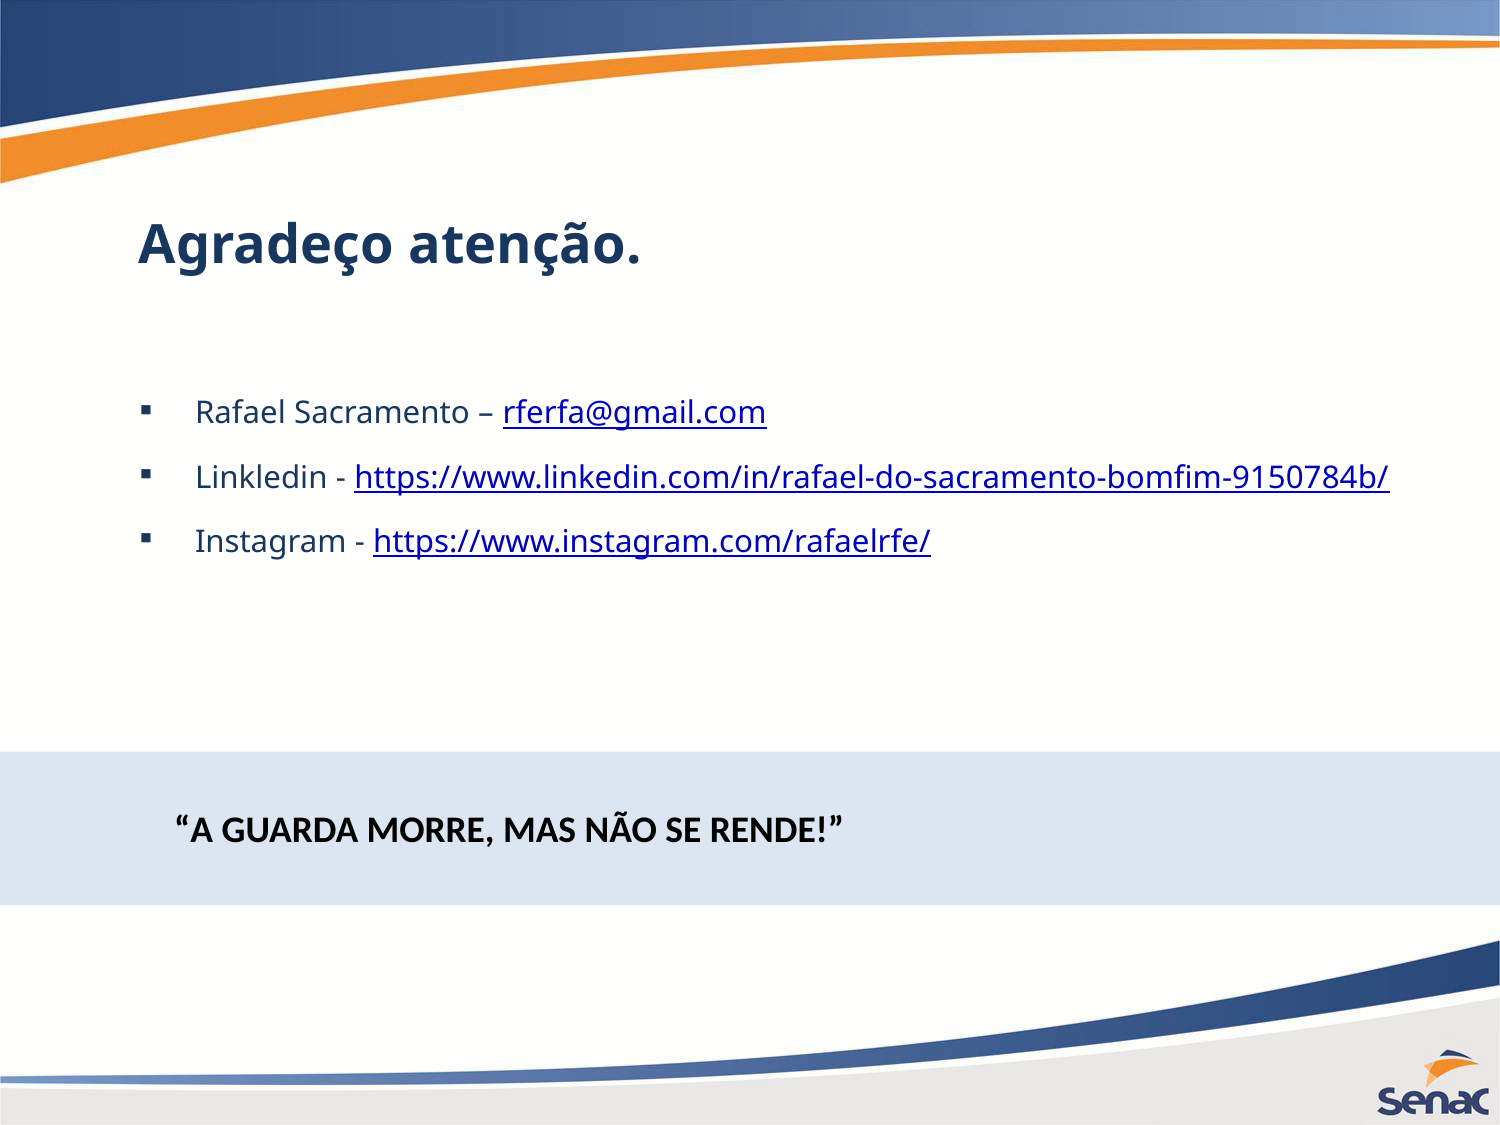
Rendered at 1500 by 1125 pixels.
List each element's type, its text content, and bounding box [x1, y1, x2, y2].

text_box “A GUARDA MORRE, MAS NÃO SE RENDE!” [159, 797, 1436, 857]
text_box [0, 749, 1500, 907]
text_box Agradeço atenção. Rafael Sacramento – rferfa@gmail.com Linkledin - https://www.linkedin.com/in/rafael-do-sacramento-bomfim-9150784b/ Instagram - https://www.instagram.com/rafaelrfe/ [123, 169, 1436, 628]
picture [0, 907, 1500, 1125]
picture [0, 0, 1500, 749]
